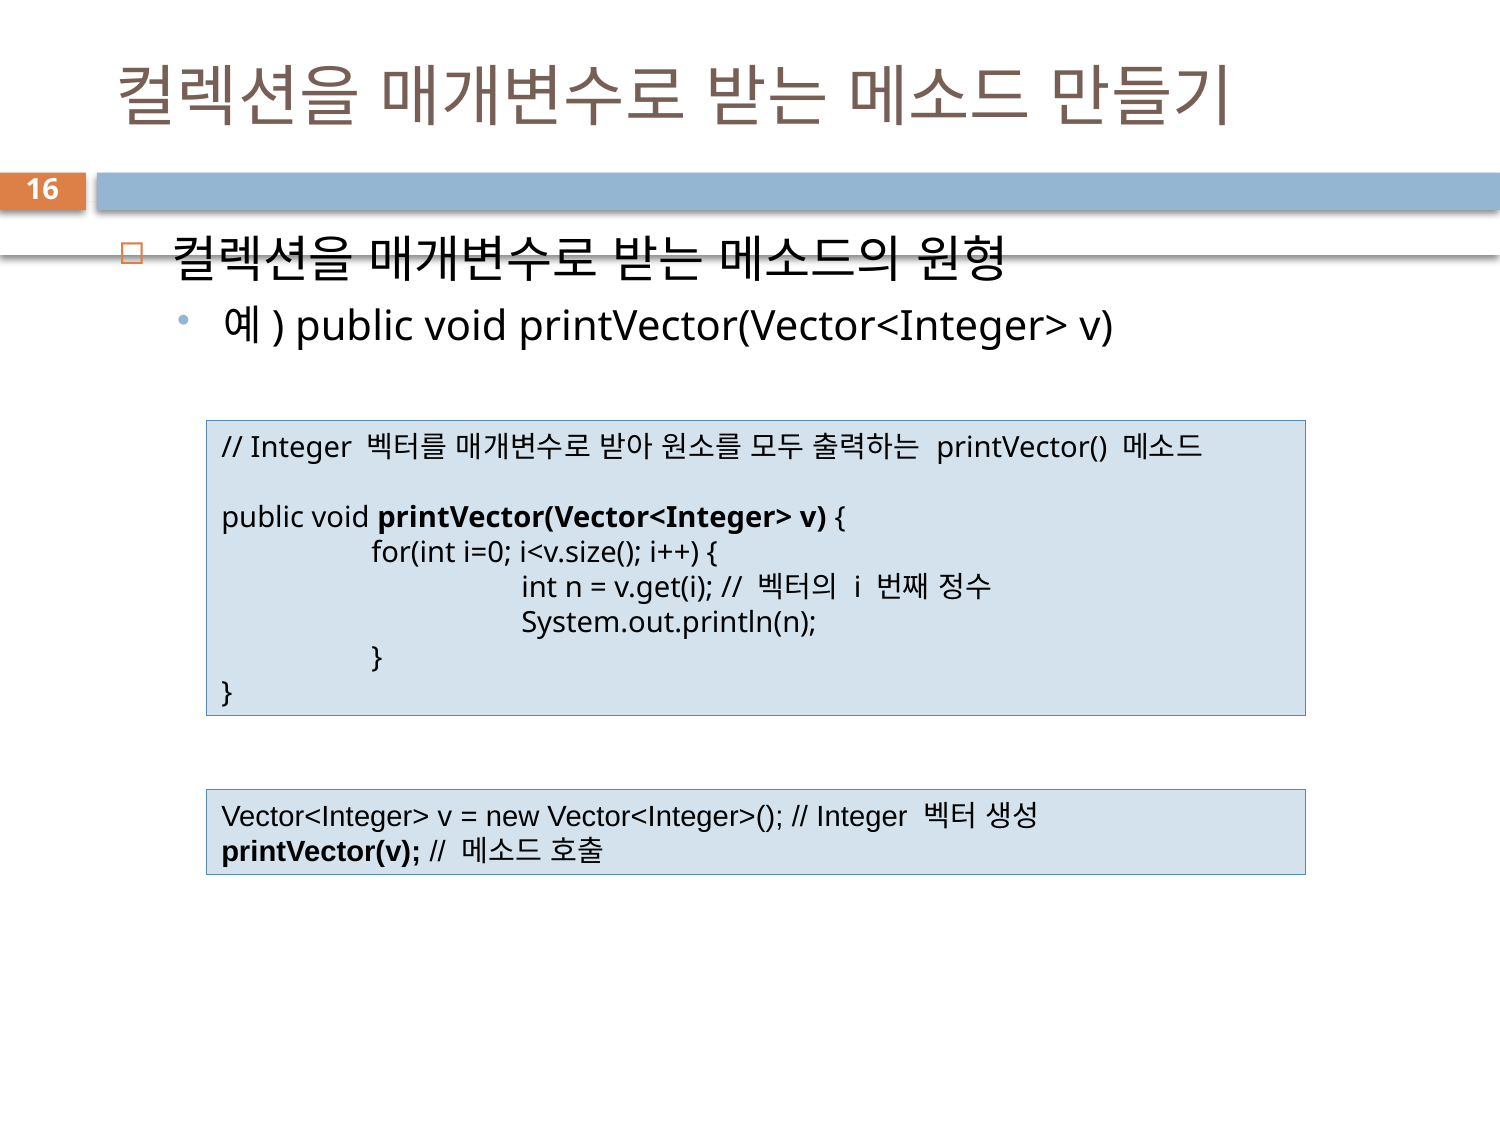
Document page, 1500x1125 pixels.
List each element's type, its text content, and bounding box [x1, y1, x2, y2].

list 컬렉션을 매개변수로 받는 메소드의 원형 예) public void printVector(Vector<Integer> v) [103, 219, 1442, 1047]
text_box Vector<Integer> v = new Vector<Integer>(); // Integer 벡터 생성 printVector(v); // 메소드 호출 [206, 789, 1306, 875]
text_box // Integer 벡터를 매개변수로 받아 원소를 모두 출력하는 printVector() 메소드 public void printVector(Vector<Integer> v) { for(int i=0; i<v.size(); i++) { int n = v.get(i); // 벡터의 i 번째 정수 System.out.println(n); } } [206, 420, 1306, 716]
title 컬렉션을 매개변수로 받는 메소드 만들기 [100, 37, 1438, 149]
slide_number 16 [0, 170, 87, 211]
